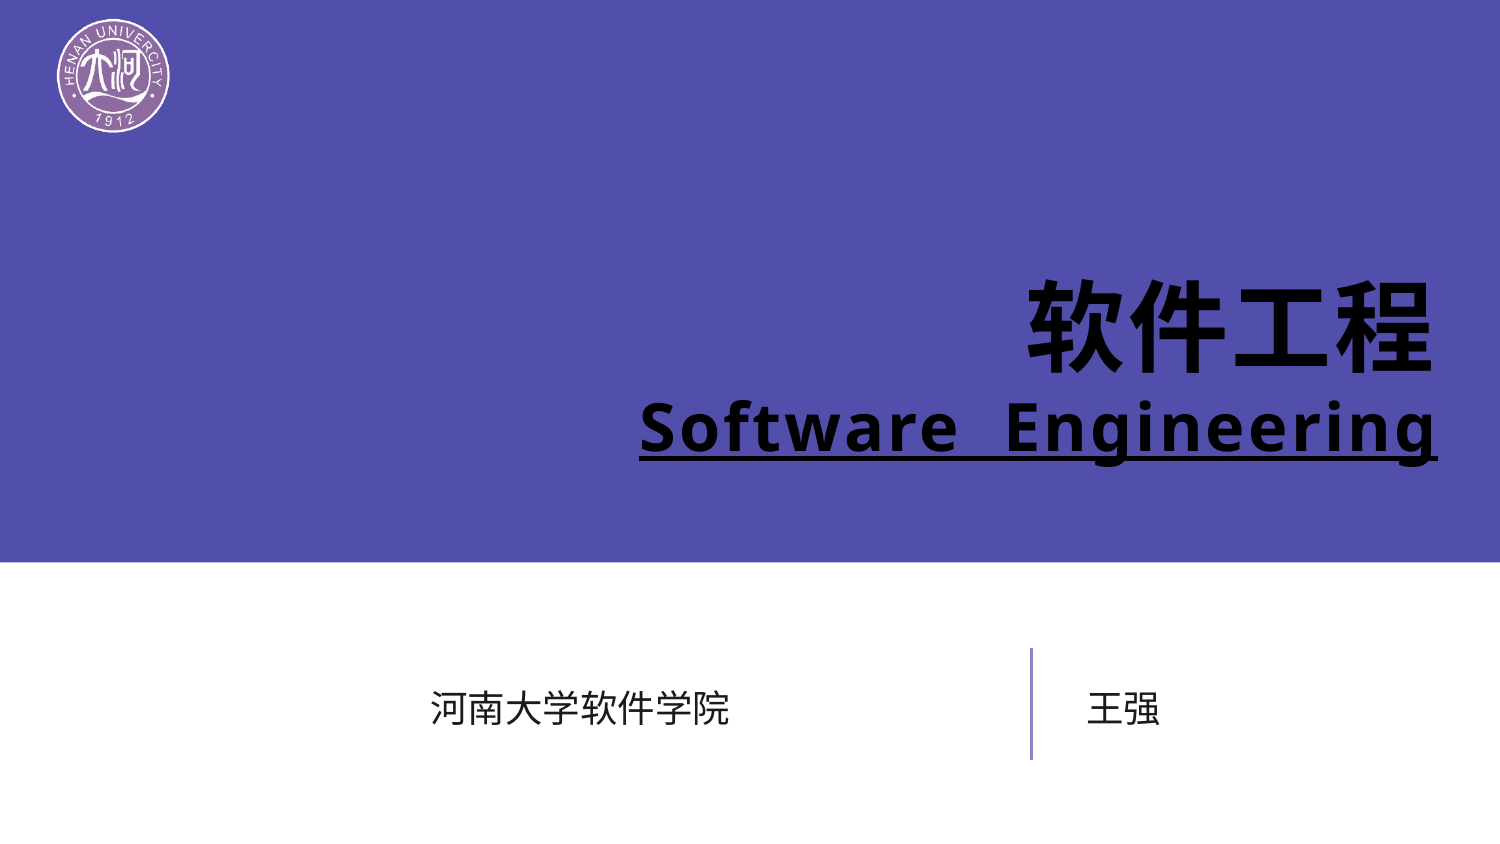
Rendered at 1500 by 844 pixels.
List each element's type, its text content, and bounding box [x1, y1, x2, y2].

title 软件工程 Software Engineering [45, 161, 1454, 567]
subtitle 河南大学软件学院 王强 [321, 593, 1454, 821]
